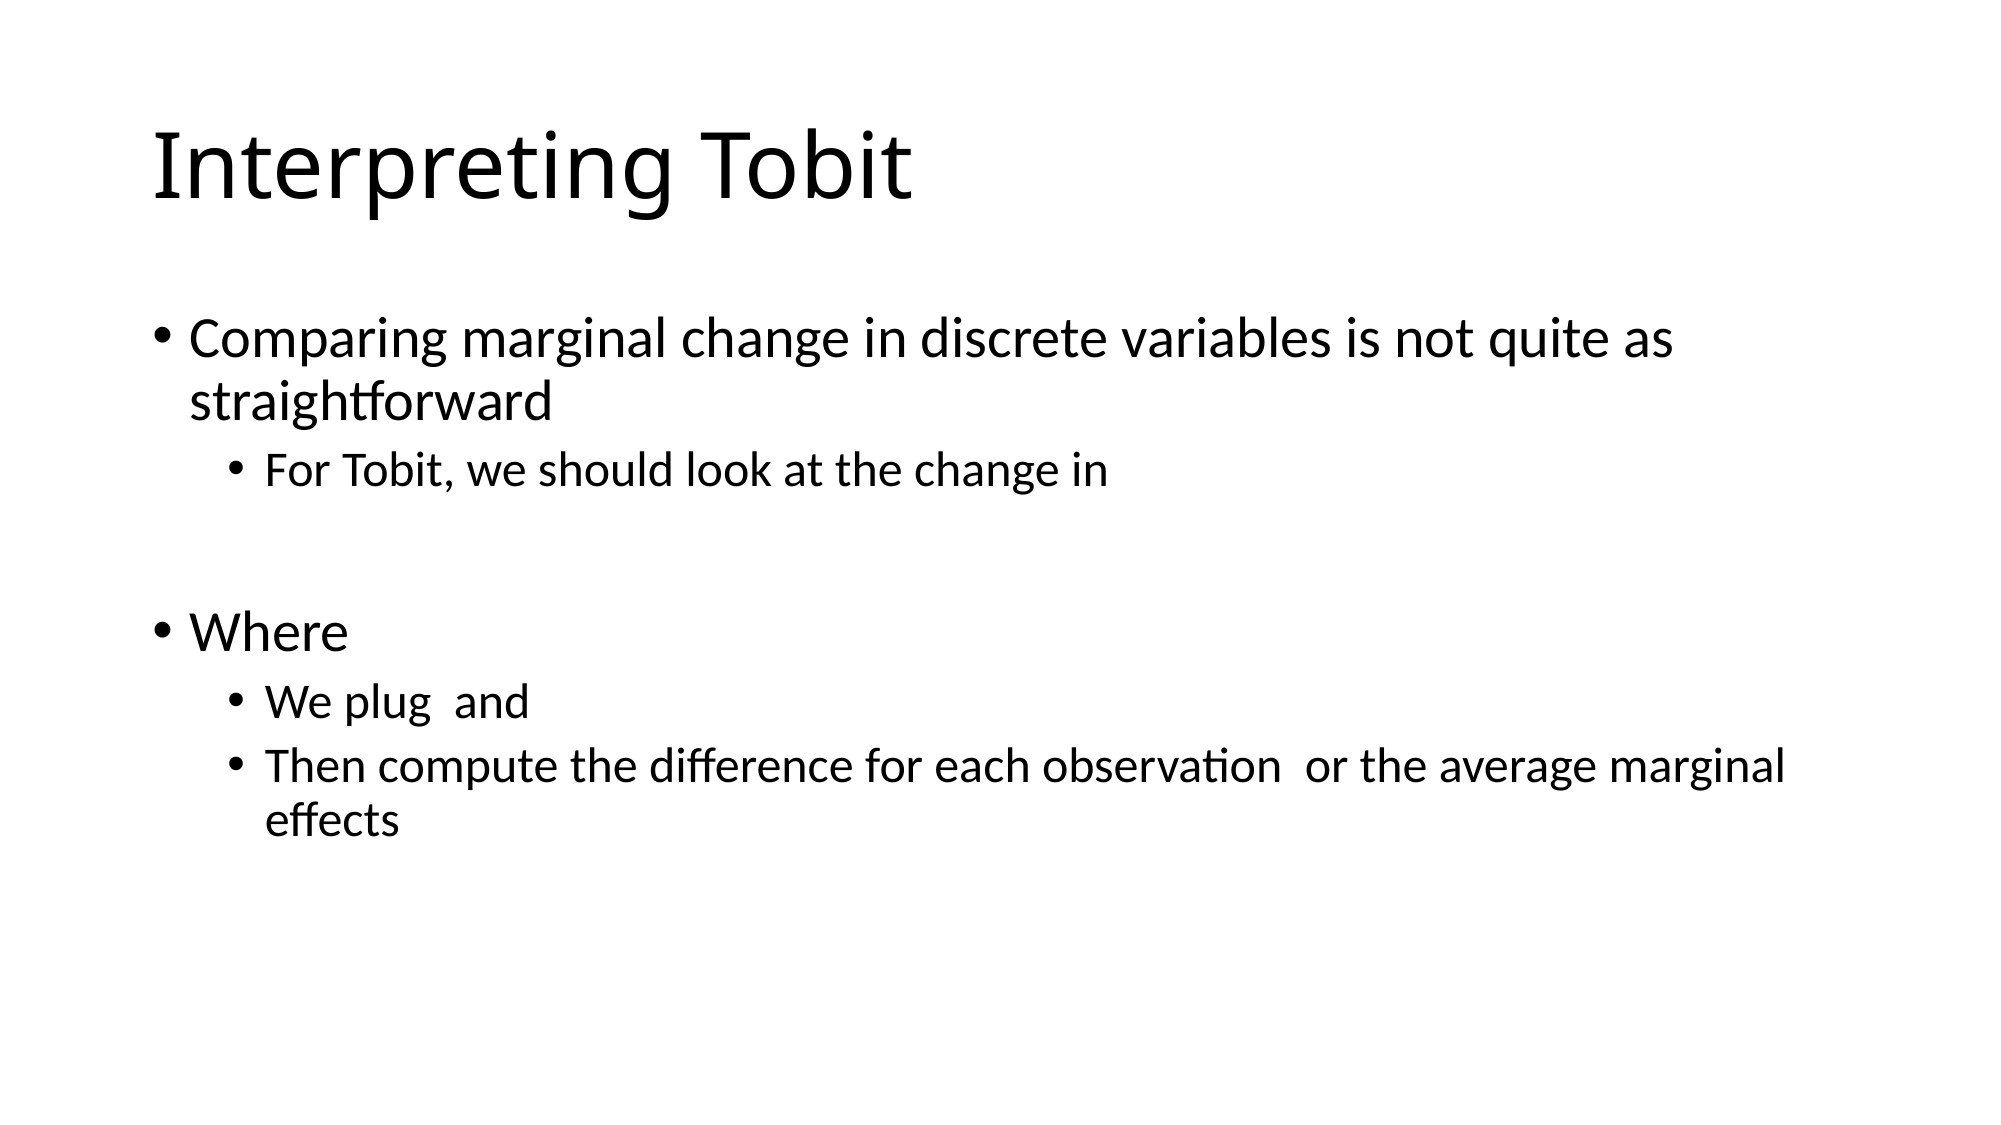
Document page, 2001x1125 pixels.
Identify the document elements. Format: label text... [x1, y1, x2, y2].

title Interpreting Tobit [137, 59, 1863, 278]
